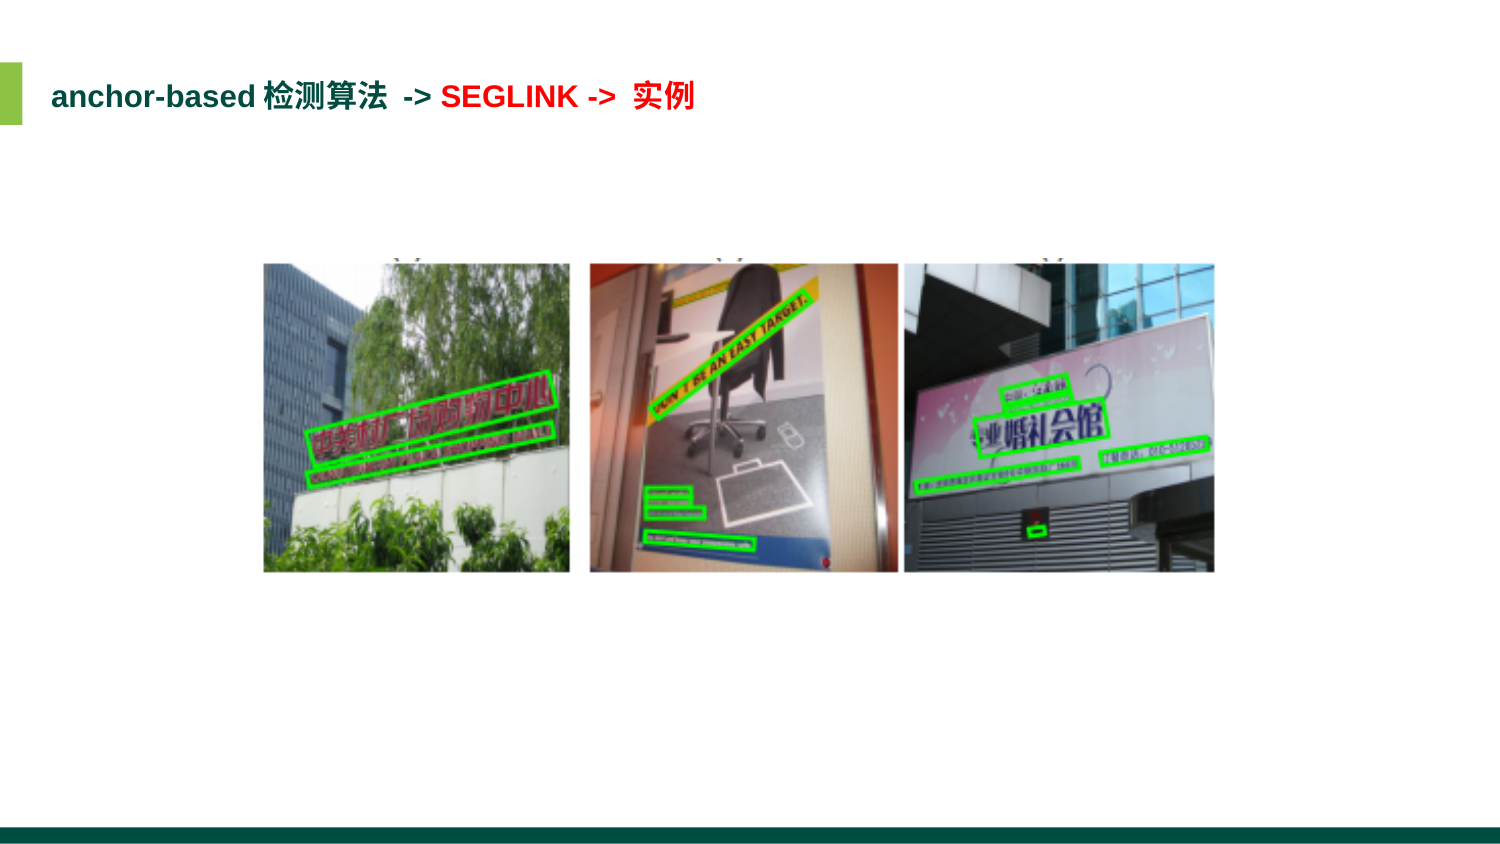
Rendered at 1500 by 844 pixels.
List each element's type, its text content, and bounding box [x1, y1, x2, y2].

text_box anchor-based检测算法 -> SEGLINK -> 实例 [36, 69, 811, 122]
text_box [0, 61, 23, 126]
text_box [0, 826, 1500, 844]
picture [256, 258, 1223, 585]
